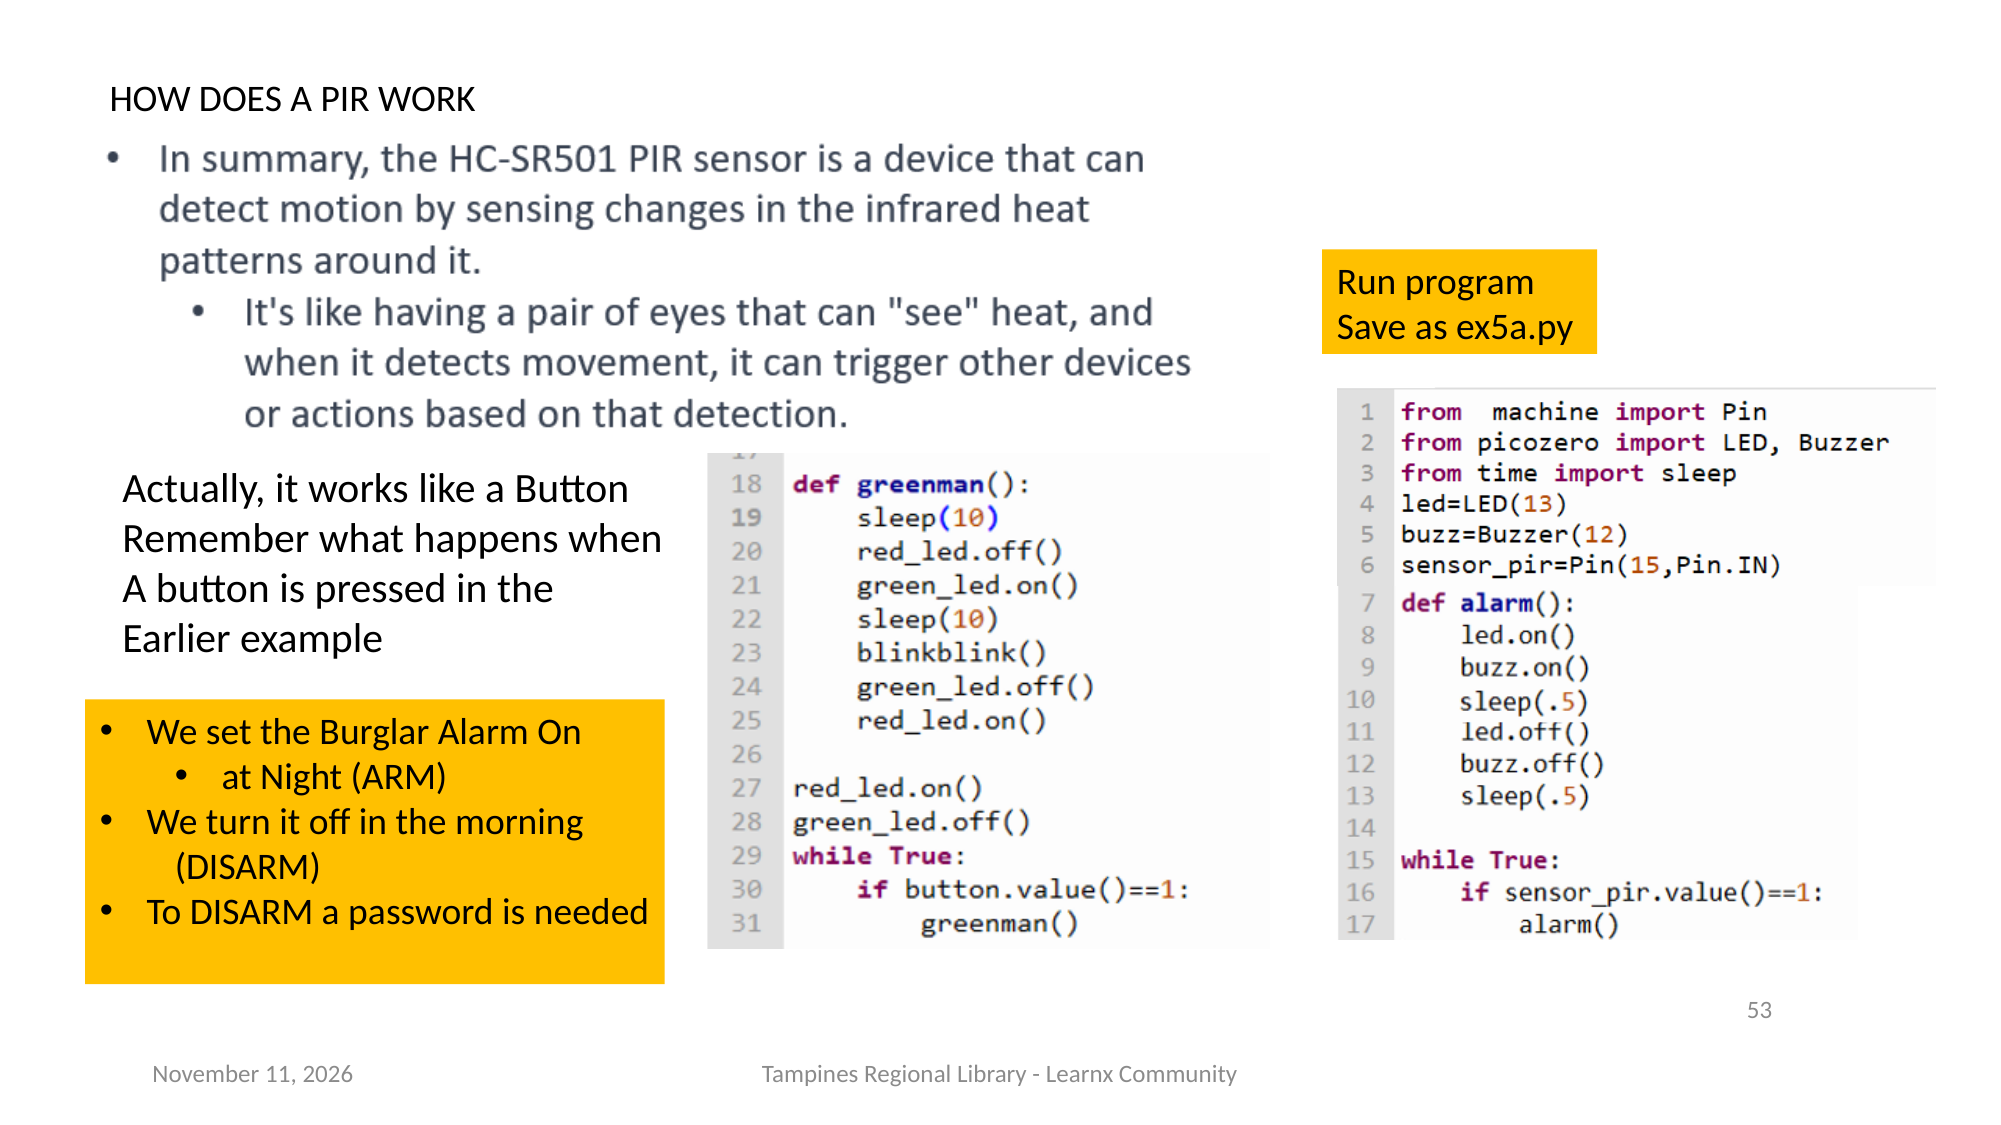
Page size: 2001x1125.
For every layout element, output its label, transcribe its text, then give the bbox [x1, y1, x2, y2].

text_box We set the Burglar Alarm On at Night (ARM) We turn it off in the morning (DISARM) To DISARM a password is needed [85, 699, 665, 985]
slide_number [137, 1042, 588, 1103]
text_box HOW DOES A PIR WORK [94, 66, 522, 122]
text_box Run program Save as ex5a.py [1322, 249, 1598, 354]
footer Tampines Regional Library - Learnx Community [662, 1042, 1338, 1103]
slide_number 53 [1337, 978, 1788, 1039]
text_box Actually, it works like a Button Remember what happens when A button is pressed in the Earlier example [107, 465, 678, 669]
picture [1337, 387, 1936, 940]
picture [81, 122, 1270, 949]
